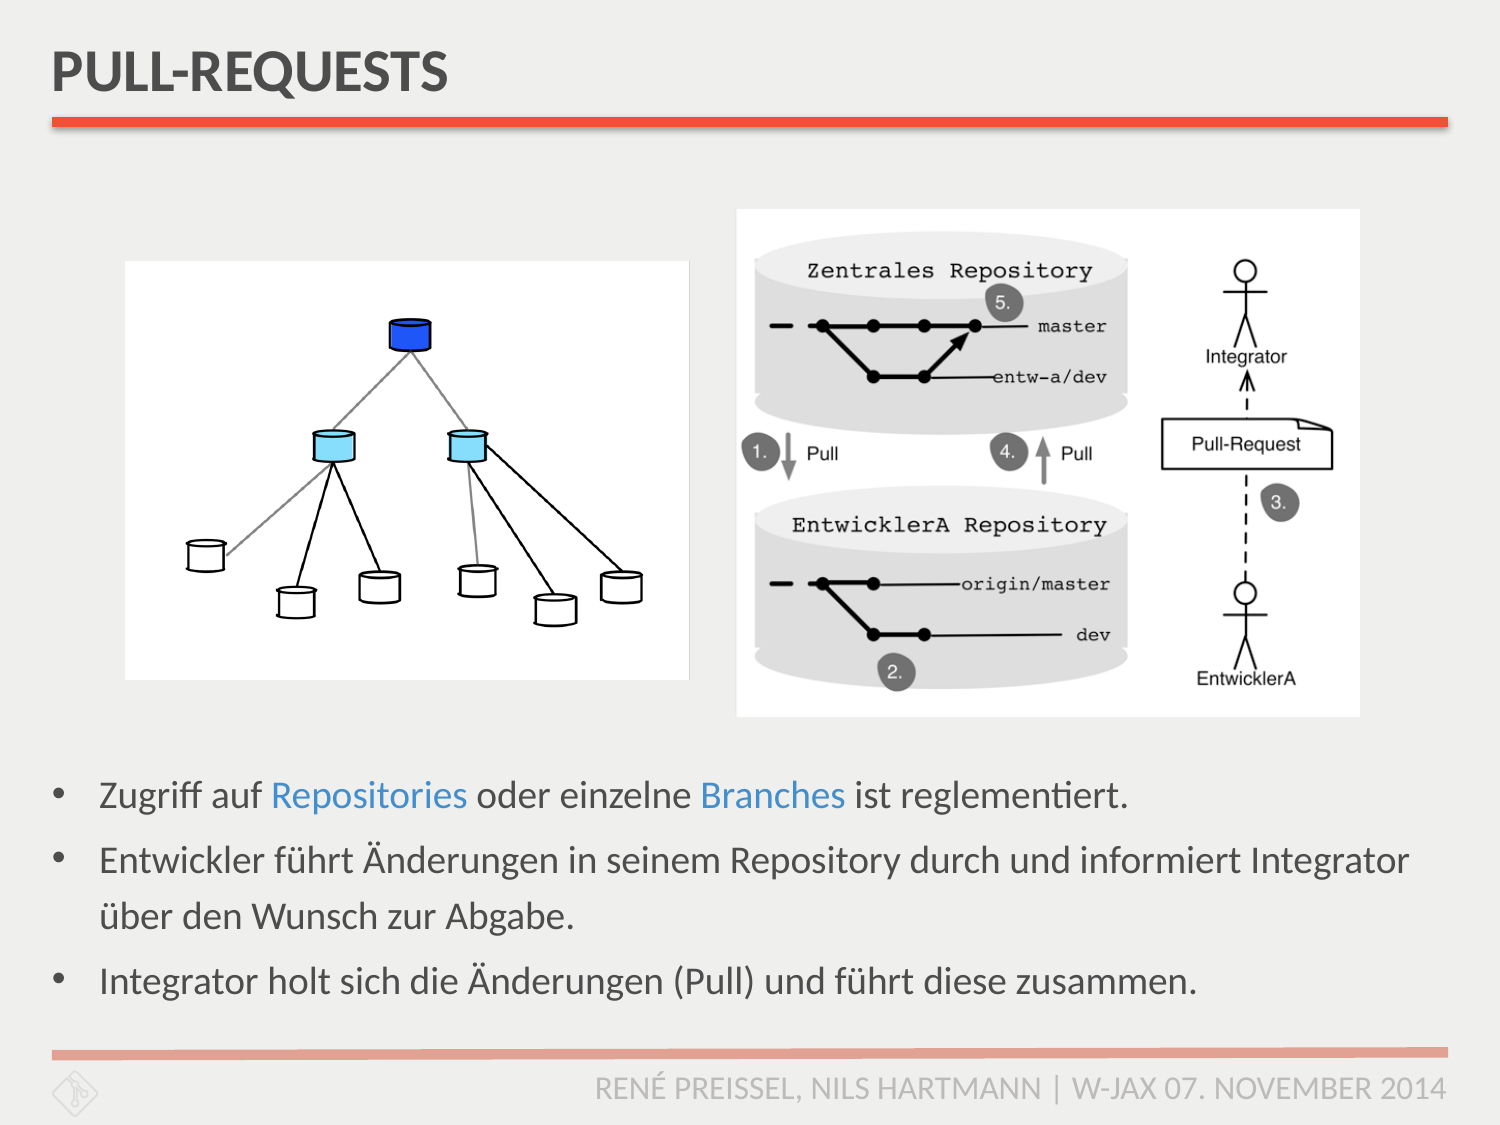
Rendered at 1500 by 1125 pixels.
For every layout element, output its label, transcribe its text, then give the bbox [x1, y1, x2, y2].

list Zugriff auf Repositories oder einzelne Branches ist reglementiert. Entwickler führt Änderungen in seinem Repository durch und informiert Integrator über den Wunsch zur Abgabe. Integrator holt sich die Änderungen (Pull) und führt diese zusammen. [51, 759, 1449, 1005]
title PULL-REQUESTS [51, 30, 1449, 104]
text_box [125, 209, 1360, 717]
